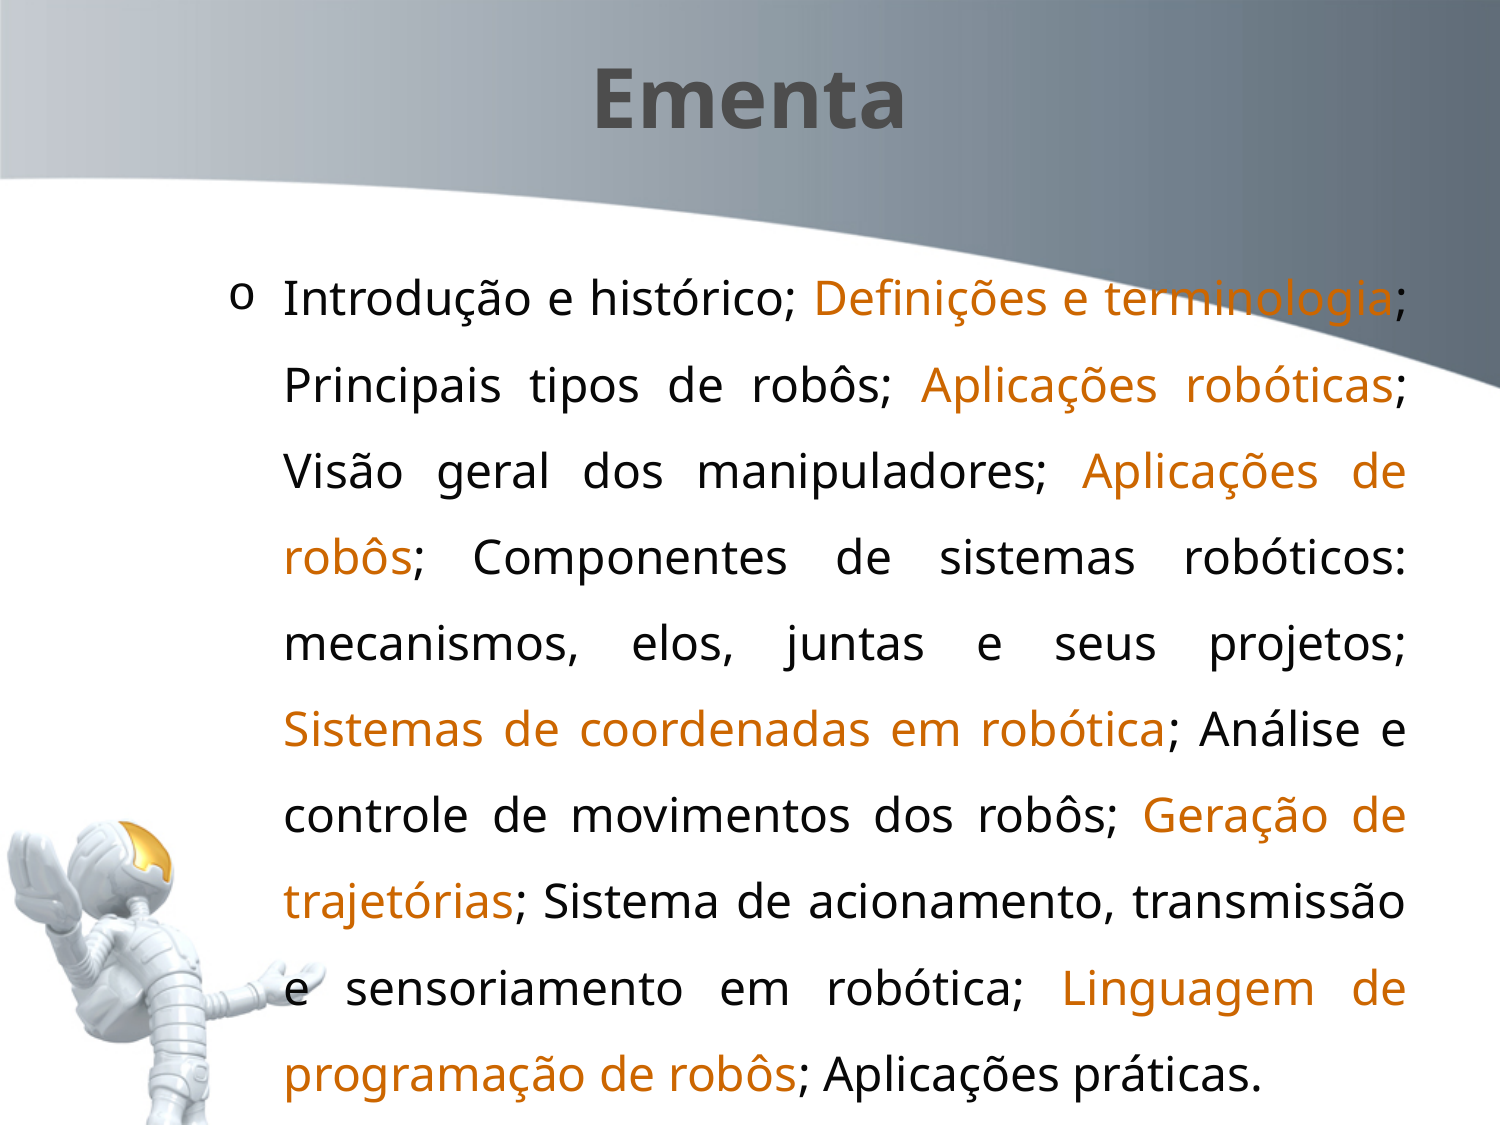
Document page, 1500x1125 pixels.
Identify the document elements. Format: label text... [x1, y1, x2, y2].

picture [0, 0, 1500, 1125]
title Ementa [212, 53, 1288, 138]
list Introdução e histórico; Definições e terminologia; Principais tipos de robôs; Aplicações robóticas; Visão geral dos manipuladores; Aplicações de robôs; Componentes de sistemas robóticos: mecanismos, elos, juntas e seus projetos; Sistemas de coordenadas em robótica; Análise e controle de movimentos dos robôs; Geração de trajetórias; Sistema de acionamento, transmissão e sensoriamento em robótica; Linguagem de programação de robôs; Aplicações práticas. [212, 231, 1424, 976]
